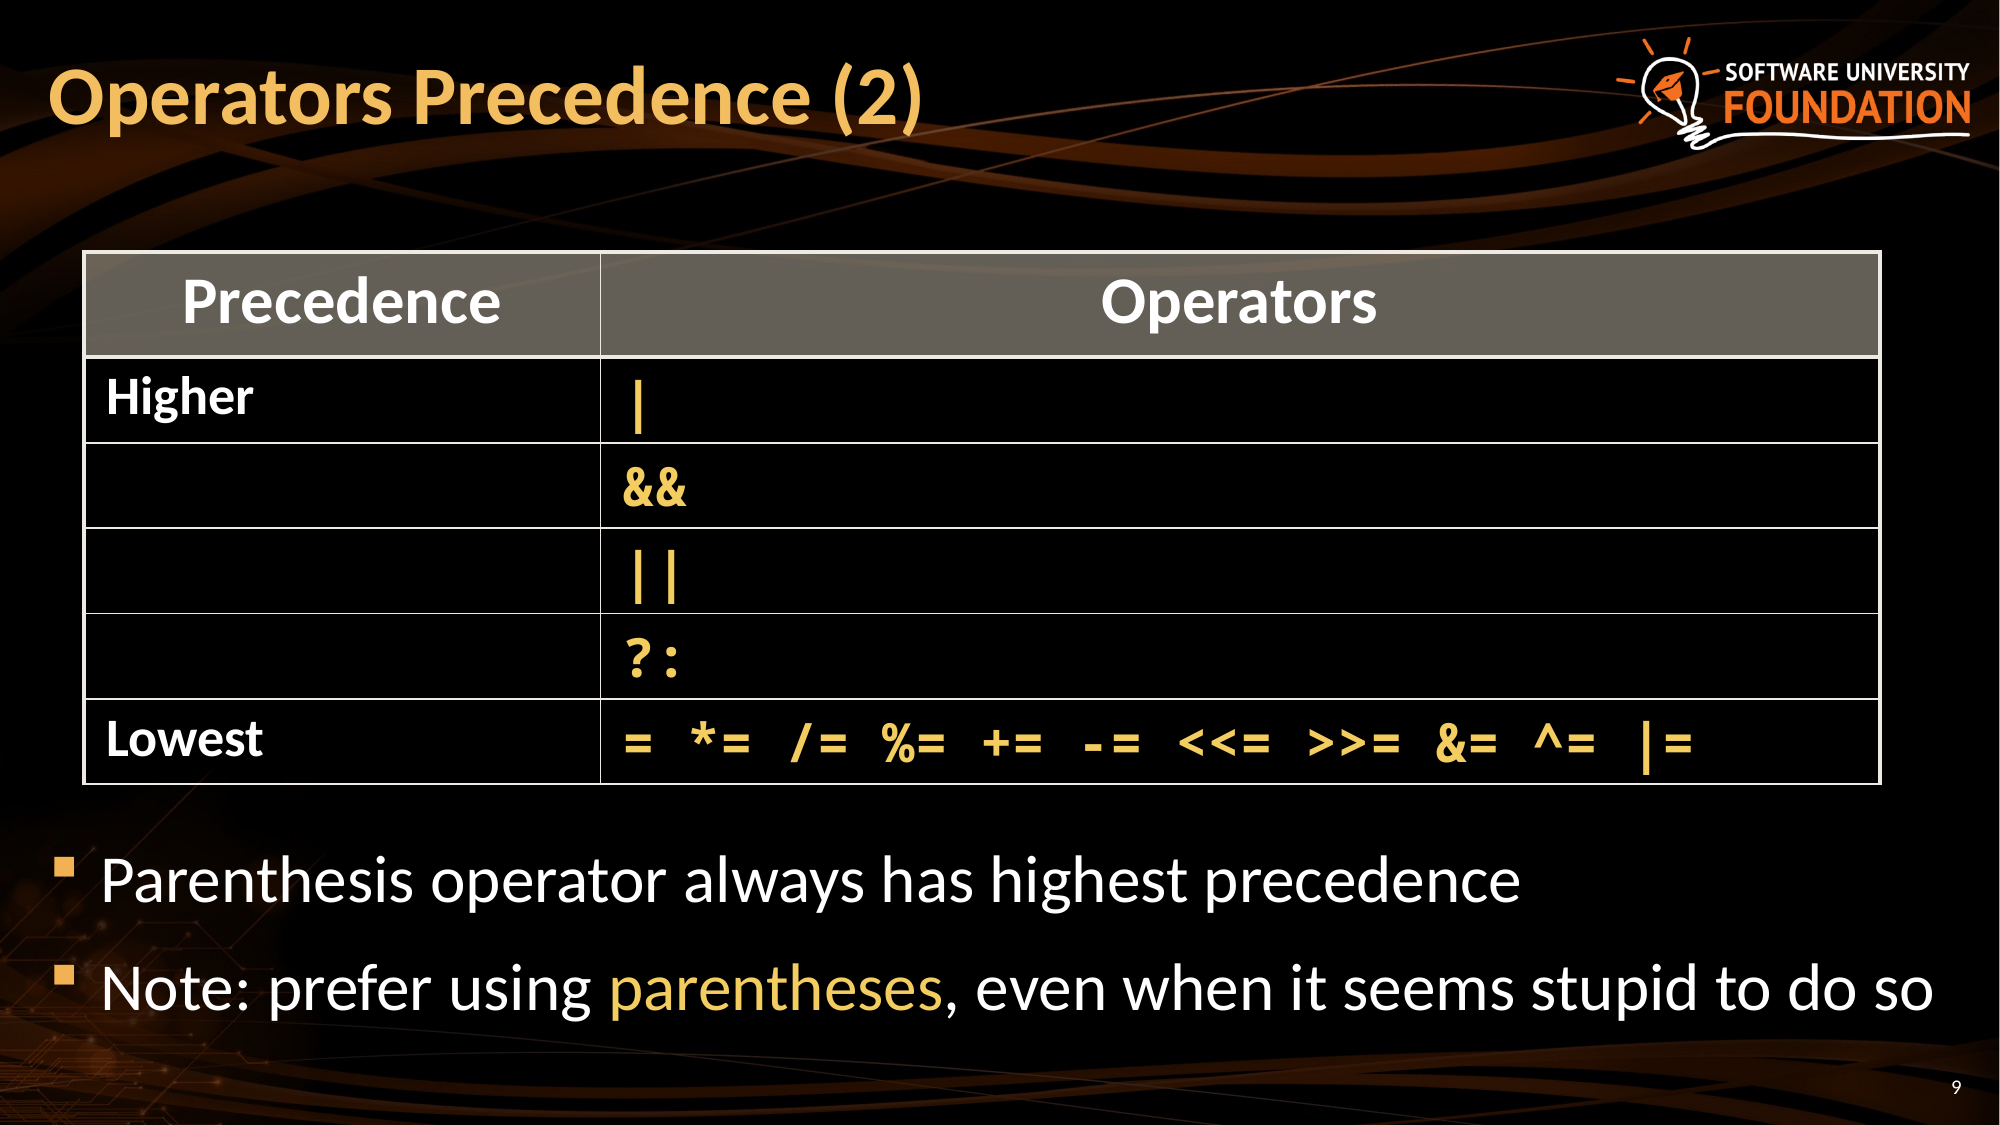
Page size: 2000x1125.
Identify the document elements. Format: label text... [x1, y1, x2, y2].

table_cell || [601, 529, 1878, 613]
table_header Operators [601, 254, 1878, 355]
picture [0, 0, 2000, 1125]
table_cell ?: [601, 614, 1878, 698]
table_cell | [601, 359, 1878, 442]
table_cell [86, 614, 600, 698]
table_cell [86, 529, 600, 613]
list Parenthesis operator always has highest precedence Note: prefer using parentheses, even when it seems stupid to do so [31, 825, 1968, 1103]
table_cell = *= /= %= += -= <<= >>= &= ^= |= [601, 700, 1878, 783]
table_cell Higher [86, 359, 600, 442]
table_cell Lowest [86, 700, 600, 783]
table_cell && [601, 444, 1878, 527]
title Operators Precedence (2) [30, 6, 1602, 189]
table_cell [86, 444, 600, 527]
table_header Precedence [86, 254, 600, 355]
